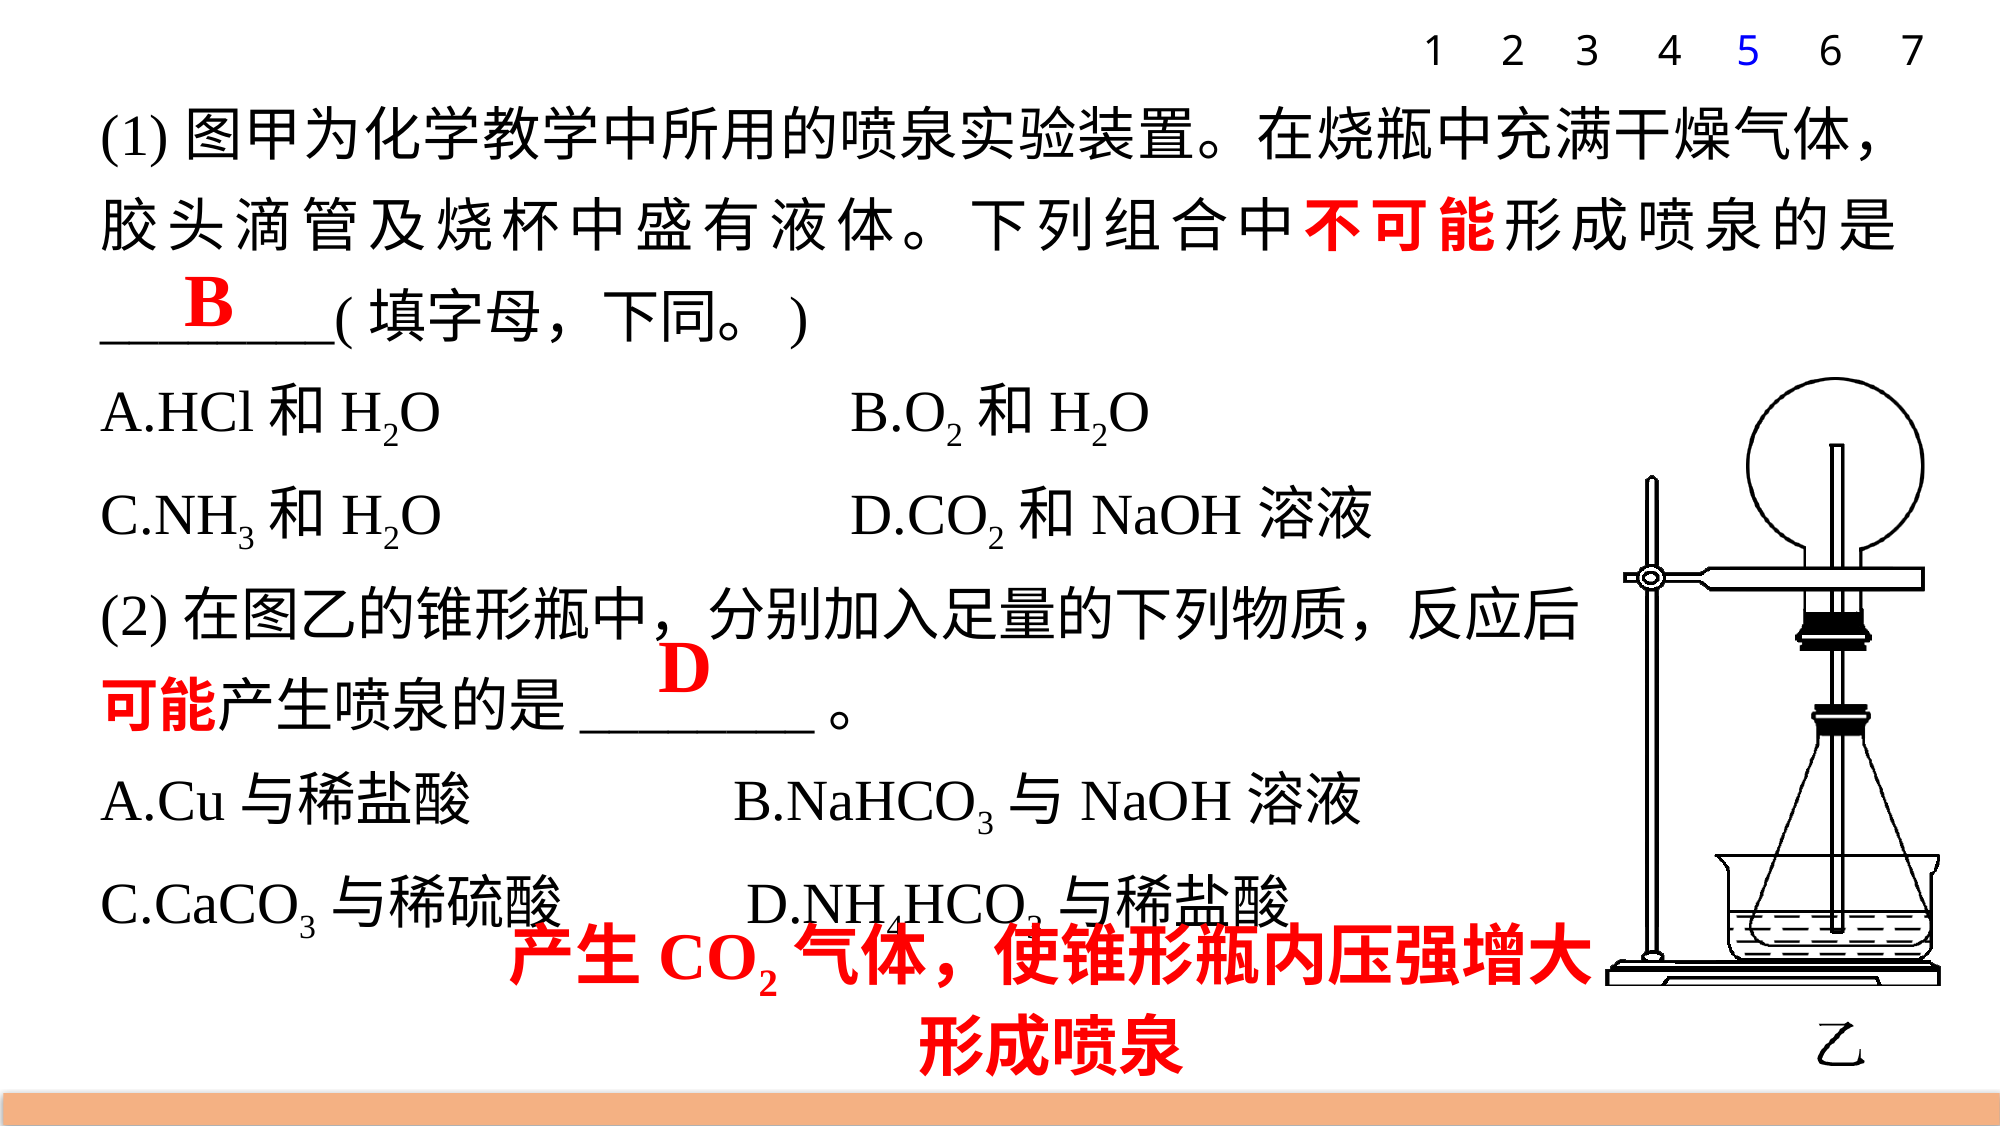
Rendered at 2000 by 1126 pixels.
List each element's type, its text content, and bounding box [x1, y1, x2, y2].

text_box 2 [1483, 1, 1546, 97]
text_box 6 [1797, 1, 1863, 97]
text_box [3, 1092, 2000, 1126]
text_box 3 [1562, 1, 1620, 97]
text_box 1 [1401, 1, 1467, 97]
text_box B [169, 243, 250, 349]
text_box (1)图甲为化学教学中所用的喷泉实验装置。在烧瓶中充满干燥气体，胶头滴管及烧杯中盛有液体。下列组合中不可能形成喷泉的是________(填字母，下同。) A.HCl和H2O B.O2和H2O C.NH3和H2O D.CO2和NaOH溶液 (2)在图乙的锥形瓶中，分别加入足量的下列物质，反应后 可能产生喷泉的是________。 A.Cu与稀盐酸 B.NaHCO3与NaOH溶液 C.CaCO3与稀硫酸 D.NH4HCO3与稀盐酸 [80, 66, 1931, 956]
text_box 7 [1879, 1, 1945, 96]
text_box 5 [1715, 1, 1781, 97]
text_box 产生CO2气体，使锥形瓶内压强增大 形成喷泉 [494, 905, 1610, 1092]
text_box 4 [1636, 1, 1702, 97]
picture [1578, 365, 1981, 1083]
text_box D [643, 610, 728, 715]
